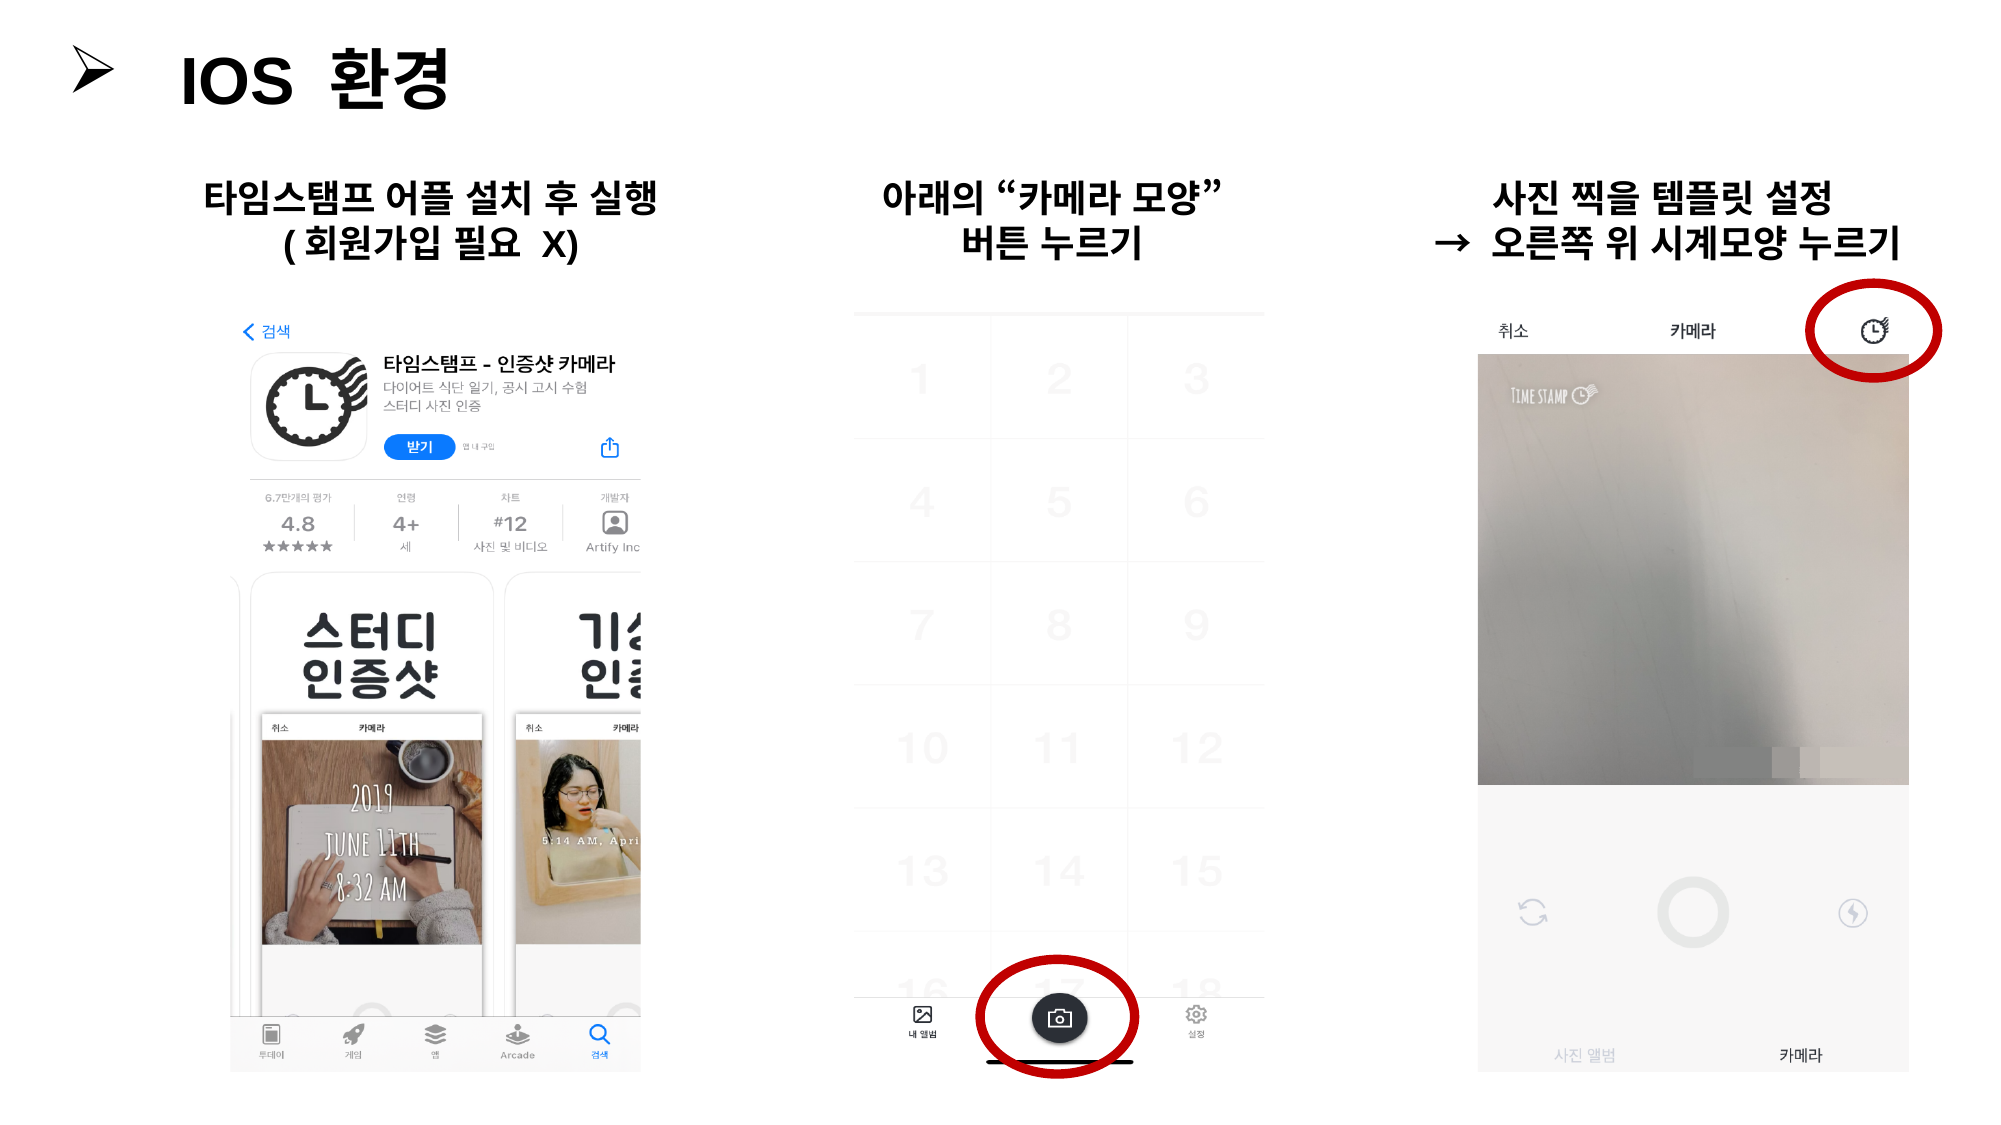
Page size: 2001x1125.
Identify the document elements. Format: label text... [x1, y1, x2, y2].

text_box 사진 찍을 템플릿 설정 → 오른쪽 위 시계모양 누르기 [1396, 168, 1941, 273]
picture [854, 312, 1265, 1071]
text_box IOS 환경 [53, 30, 468, 126]
text_box [1813, 282, 1939, 372]
text_box 타임스탬프 어플 설치 후 실행 (회원가입 필요 X) [152, 168, 710, 273]
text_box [1477, 312, 1909, 1071]
picture [230, 312, 641, 1072]
text_box 아래의 “카메라 모양” 버튼 누르기 [767, 168, 1338, 273]
text_box [1028, 1071, 1087, 1076]
